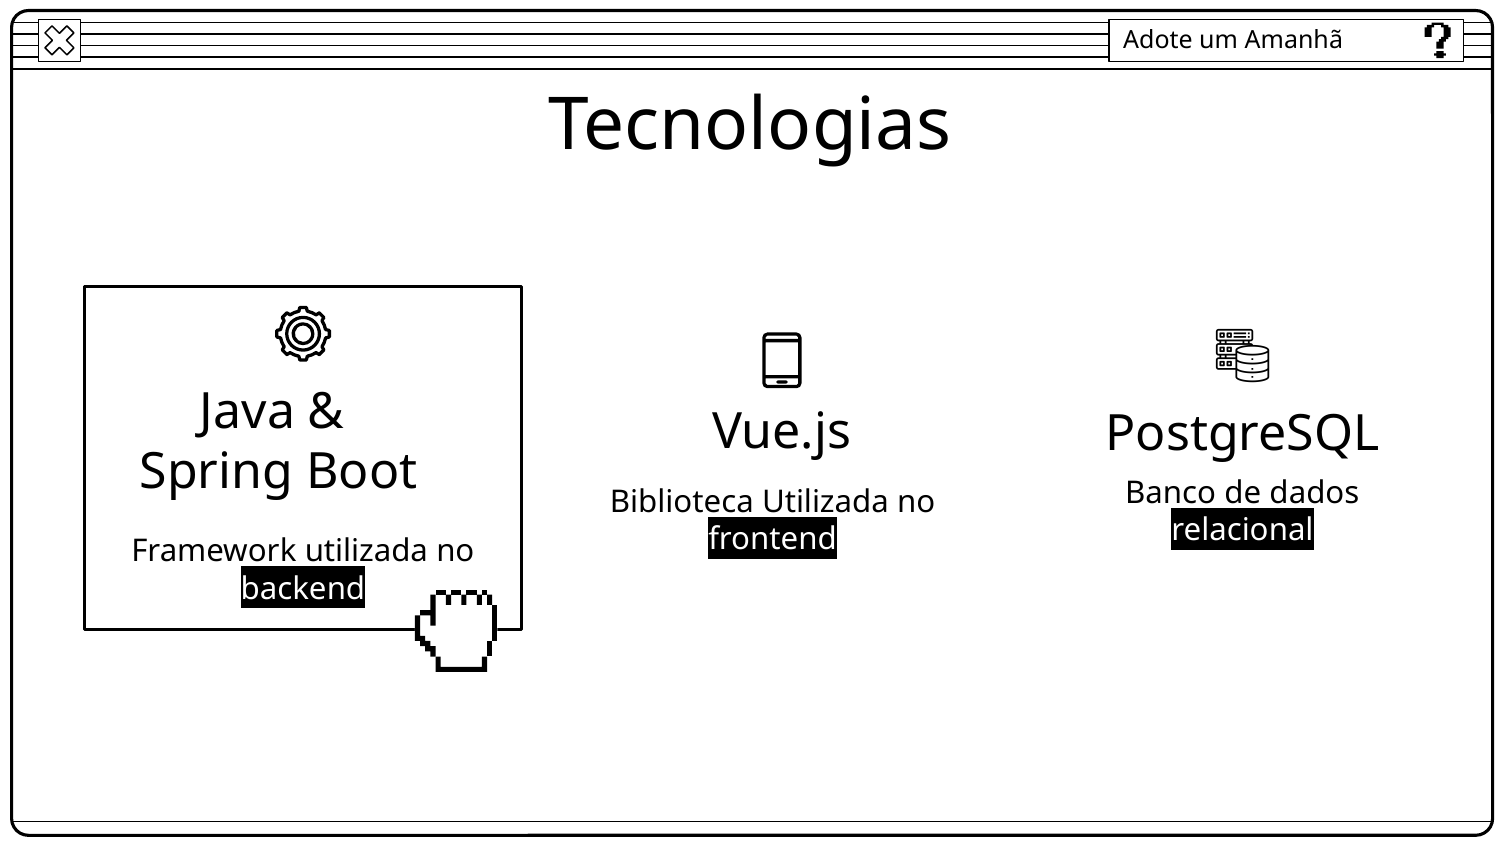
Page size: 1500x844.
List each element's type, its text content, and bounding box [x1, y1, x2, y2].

title Vue.js [563, 388, 1001, 468]
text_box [414, 589, 498, 673]
subtitle Framework utilizada no backend [96, 528, 510, 608]
title Tecnologias [118, 72, 1382, 167]
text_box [762, 332, 802, 389]
title Java & Spring Boot [60, 398, 498, 479]
text_box Adote um Amanhã [1108, 8, 1463, 69]
picture [1214, 327, 1271, 384]
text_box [274, 305, 332, 362]
subtitle Biblioteca Utilizada no frontend [563, 479, 983, 559]
title PostgreSQL [1023, 390, 1462, 470]
text_box [84, 286, 522, 630]
subtitle Banco de dados relacional [1053, 469, 1432, 550]
